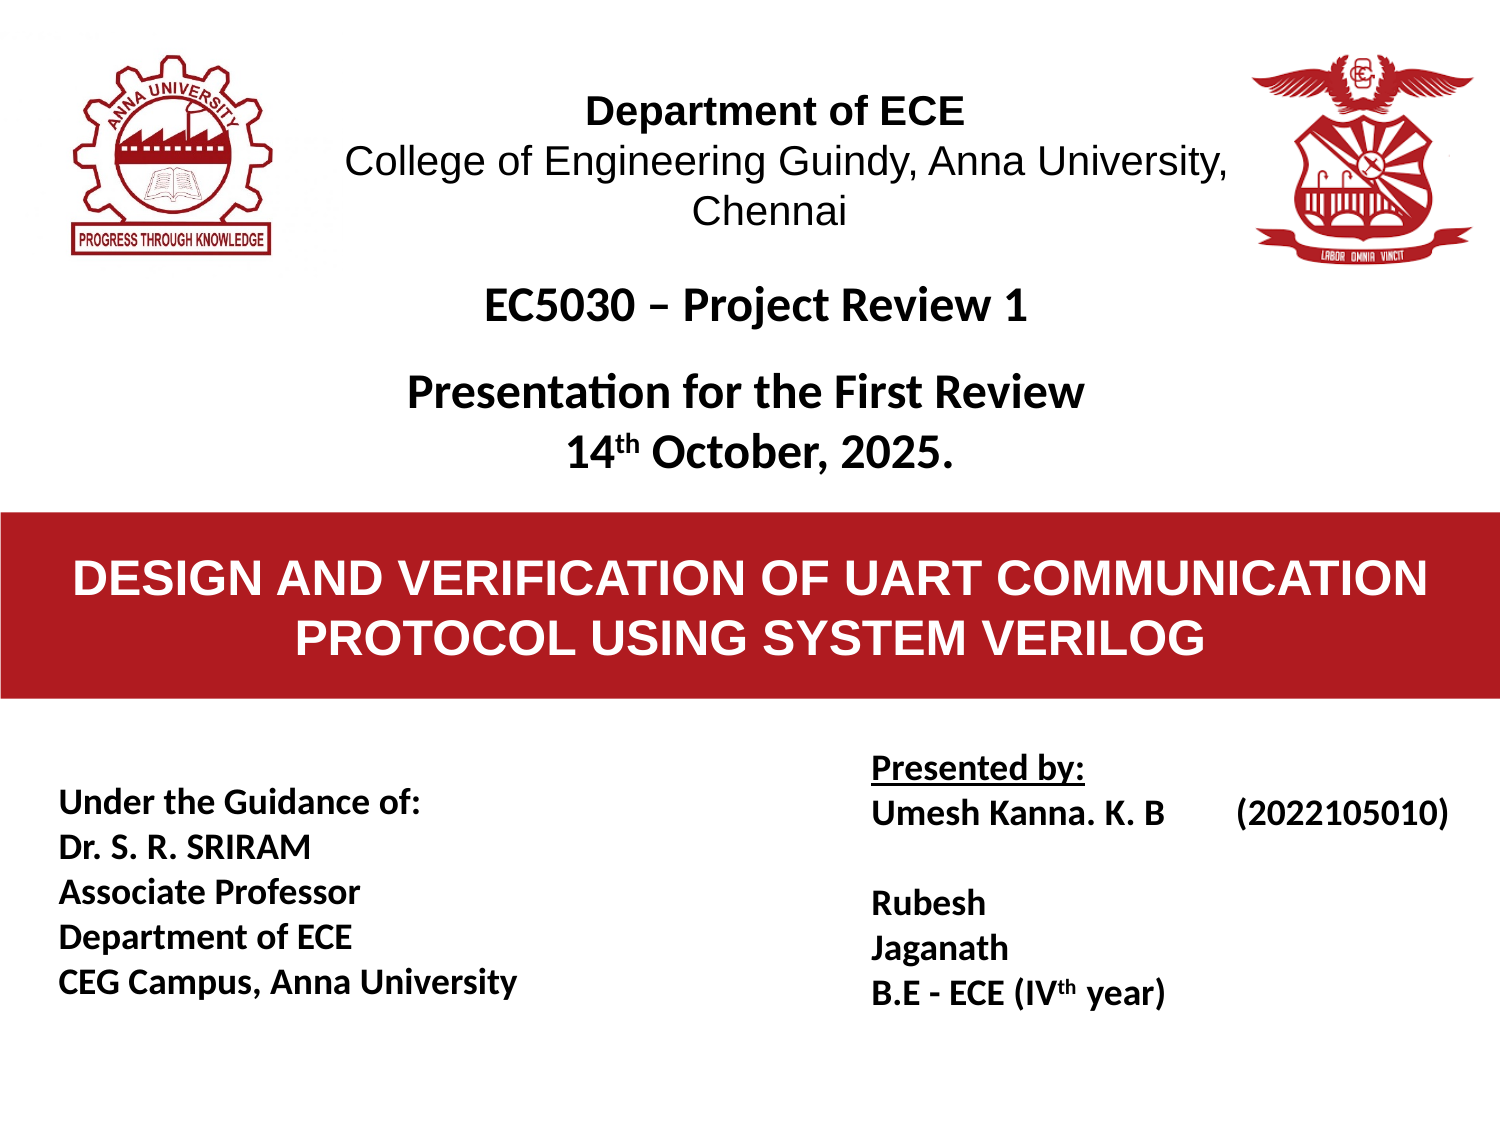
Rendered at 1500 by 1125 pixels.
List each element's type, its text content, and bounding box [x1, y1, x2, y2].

text_box DESIGN AND VERIFICATION OF UART COMMUNICATION PROTOCOL USING SYSTEM VERILOG [0, 512, 1500, 699]
picture [0, 25, 344, 284]
text_box Under the Guidance of: Dr. S. R. SRIRAM Associate Professor Department of ECE CEG Campus, Anna University [43, 769, 559, 1055]
text_box Presented by: Umesh Kanna. K. B (2022105010) Rubesh Jaganath B.E - ECE (IVth year) [856, 735, 1466, 1066]
text_box Department of ECE College of Engineering Guindy, Anna University, Chennai [348, 51, 1240, 242]
text_box EC5030 – Project Review 1 [446, 263, 1055, 339]
text_box Presentation for the First Review 14th October, 2025. [392, 350, 1127, 486]
picture [1245, 18, 1478, 291]
